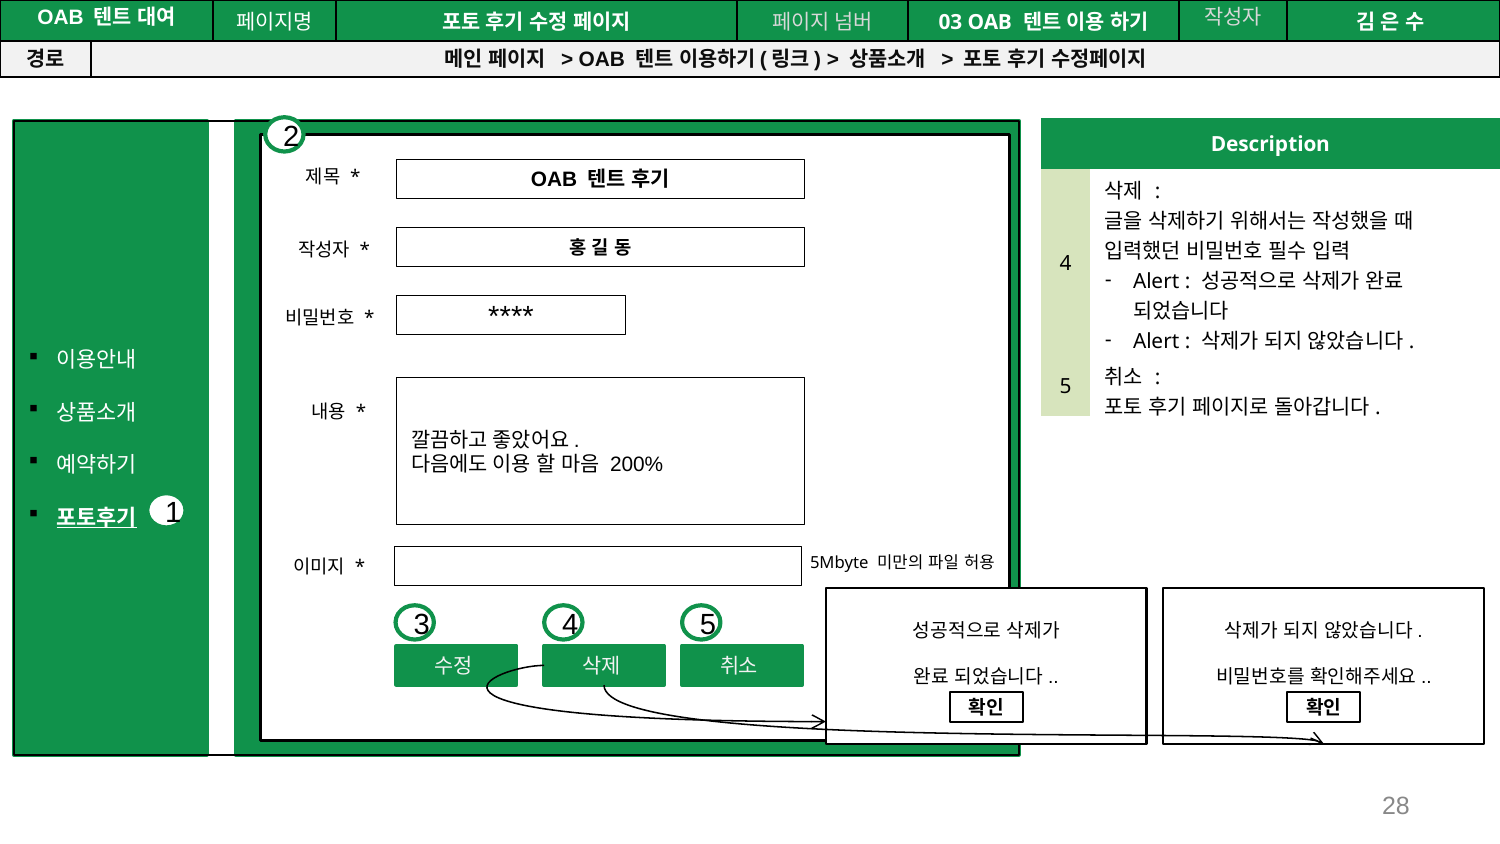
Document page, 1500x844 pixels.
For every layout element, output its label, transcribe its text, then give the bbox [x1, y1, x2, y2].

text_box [1163, 587, 1485, 745]
table_cell 5 [1041, 355, 1090, 416]
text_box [278, 157, 1014, 597]
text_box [543, 665, 827, 722]
text_box [299, 119, 1021, 584]
text_box 취소 [680, 644, 804, 663]
table_cell 4 [1041, 169, 1090, 355]
text_box 삭제 [542, 644, 666, 664]
text_box 3 [393, 605, 436, 642]
table_header 포토 후기 수정 페이지 [337, 1, 736, 40]
slide_number 28 [1074, 782, 1425, 827]
table_cell 삭제 : 글을 삭제하기 위해서는 작성했을 때 입력했던 비밀번호 필수 입력 Alert : 성공적으로 삭제가 완료 되었습니다 Alert : 삭제가 되지 않았습니다. 비밀번호를 확인해주세요 [1090, 169, 1500, 355]
text_box [12, 119, 929, 757]
table_cell 경로 [1, 42, 90, 76]
text_box [259, 132, 1012, 743]
text_box 1 [145, 491, 188, 530]
table_cell 메인 페이지 > OAB 텐트 이용하기(링크) > 상품소개 > 포토 후기 수정페이지 [92, 42, 1499, 76]
text_box 5 [680, 605, 723, 642]
table_header 작성자 [1180, 1, 1286, 40]
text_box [825, 587, 929, 745]
table_header Description [1041, 118, 1500, 169]
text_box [934, 354, 994, 844]
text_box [998, 587, 1147, 745]
text_box 2 [263, 115, 306, 154]
table_header 03 OAB 텐트 이용 하기 [909, 1, 1178, 40]
table_header 페이지 넘버 [738, 1, 907, 40]
table_header 페이지명 [214, 1, 335, 40]
text_box 수정 [394, 644, 518, 687]
table_header OAB 텐트 대여 [1, 1, 212, 40]
text_box 4 [542, 605, 585, 642]
table_cell 취소 : 포토 후기 페이지로 돌아갑니다. [1090, 355, 1500, 416]
table_header 김 은 수 [1288, 1, 1499, 40]
